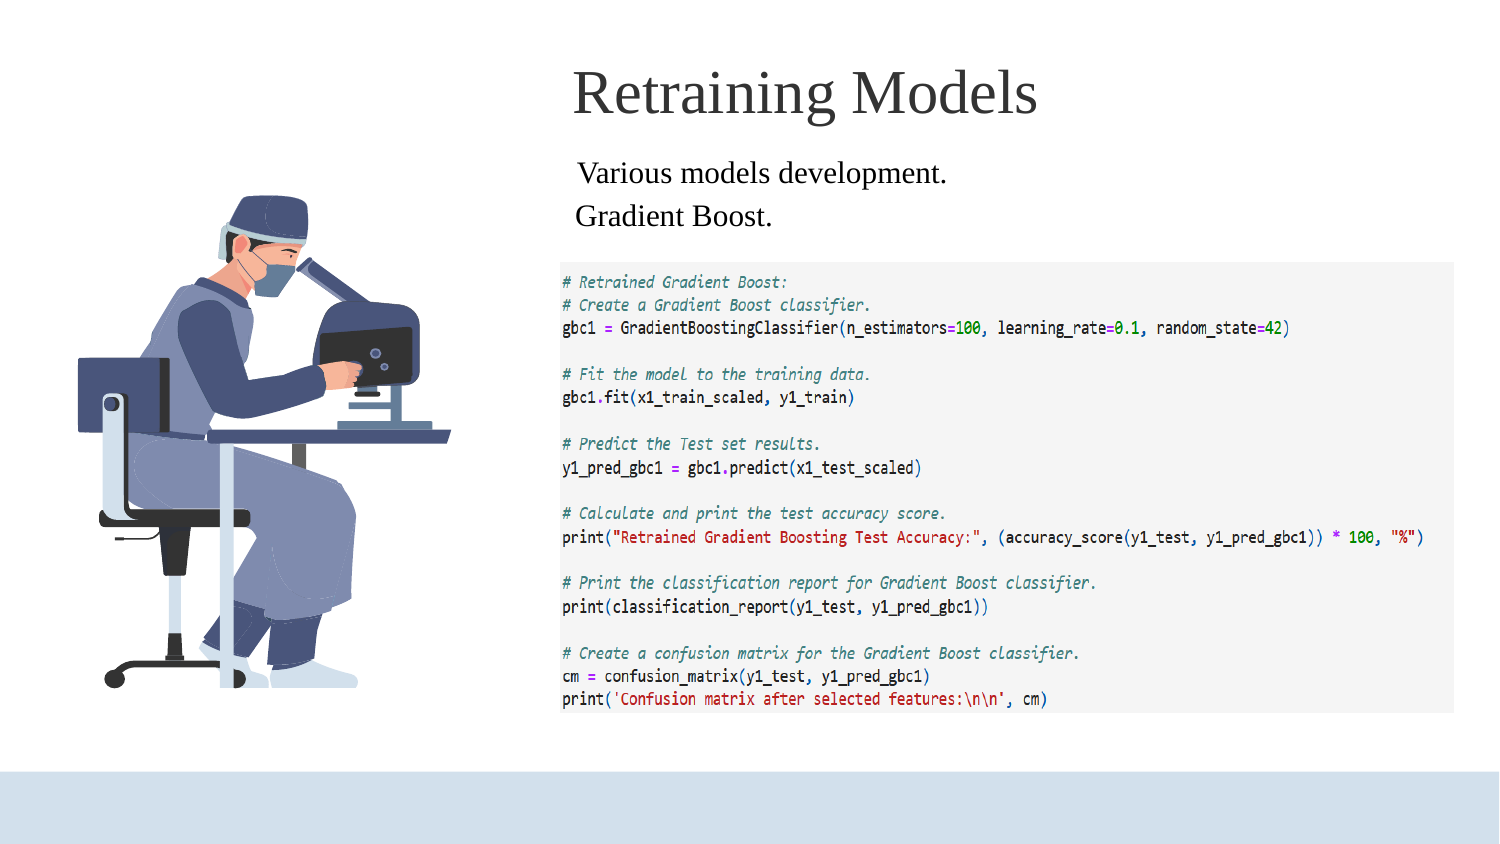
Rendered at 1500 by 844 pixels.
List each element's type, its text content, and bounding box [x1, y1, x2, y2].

text_box Various models development. [562, 145, 1195, 198]
text_box Gradient Boost. [560, 187, 1193, 241]
title Retraining Models [558, 36, 1500, 131]
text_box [77, 195, 452, 689]
picture [559, 262, 1455, 713]
